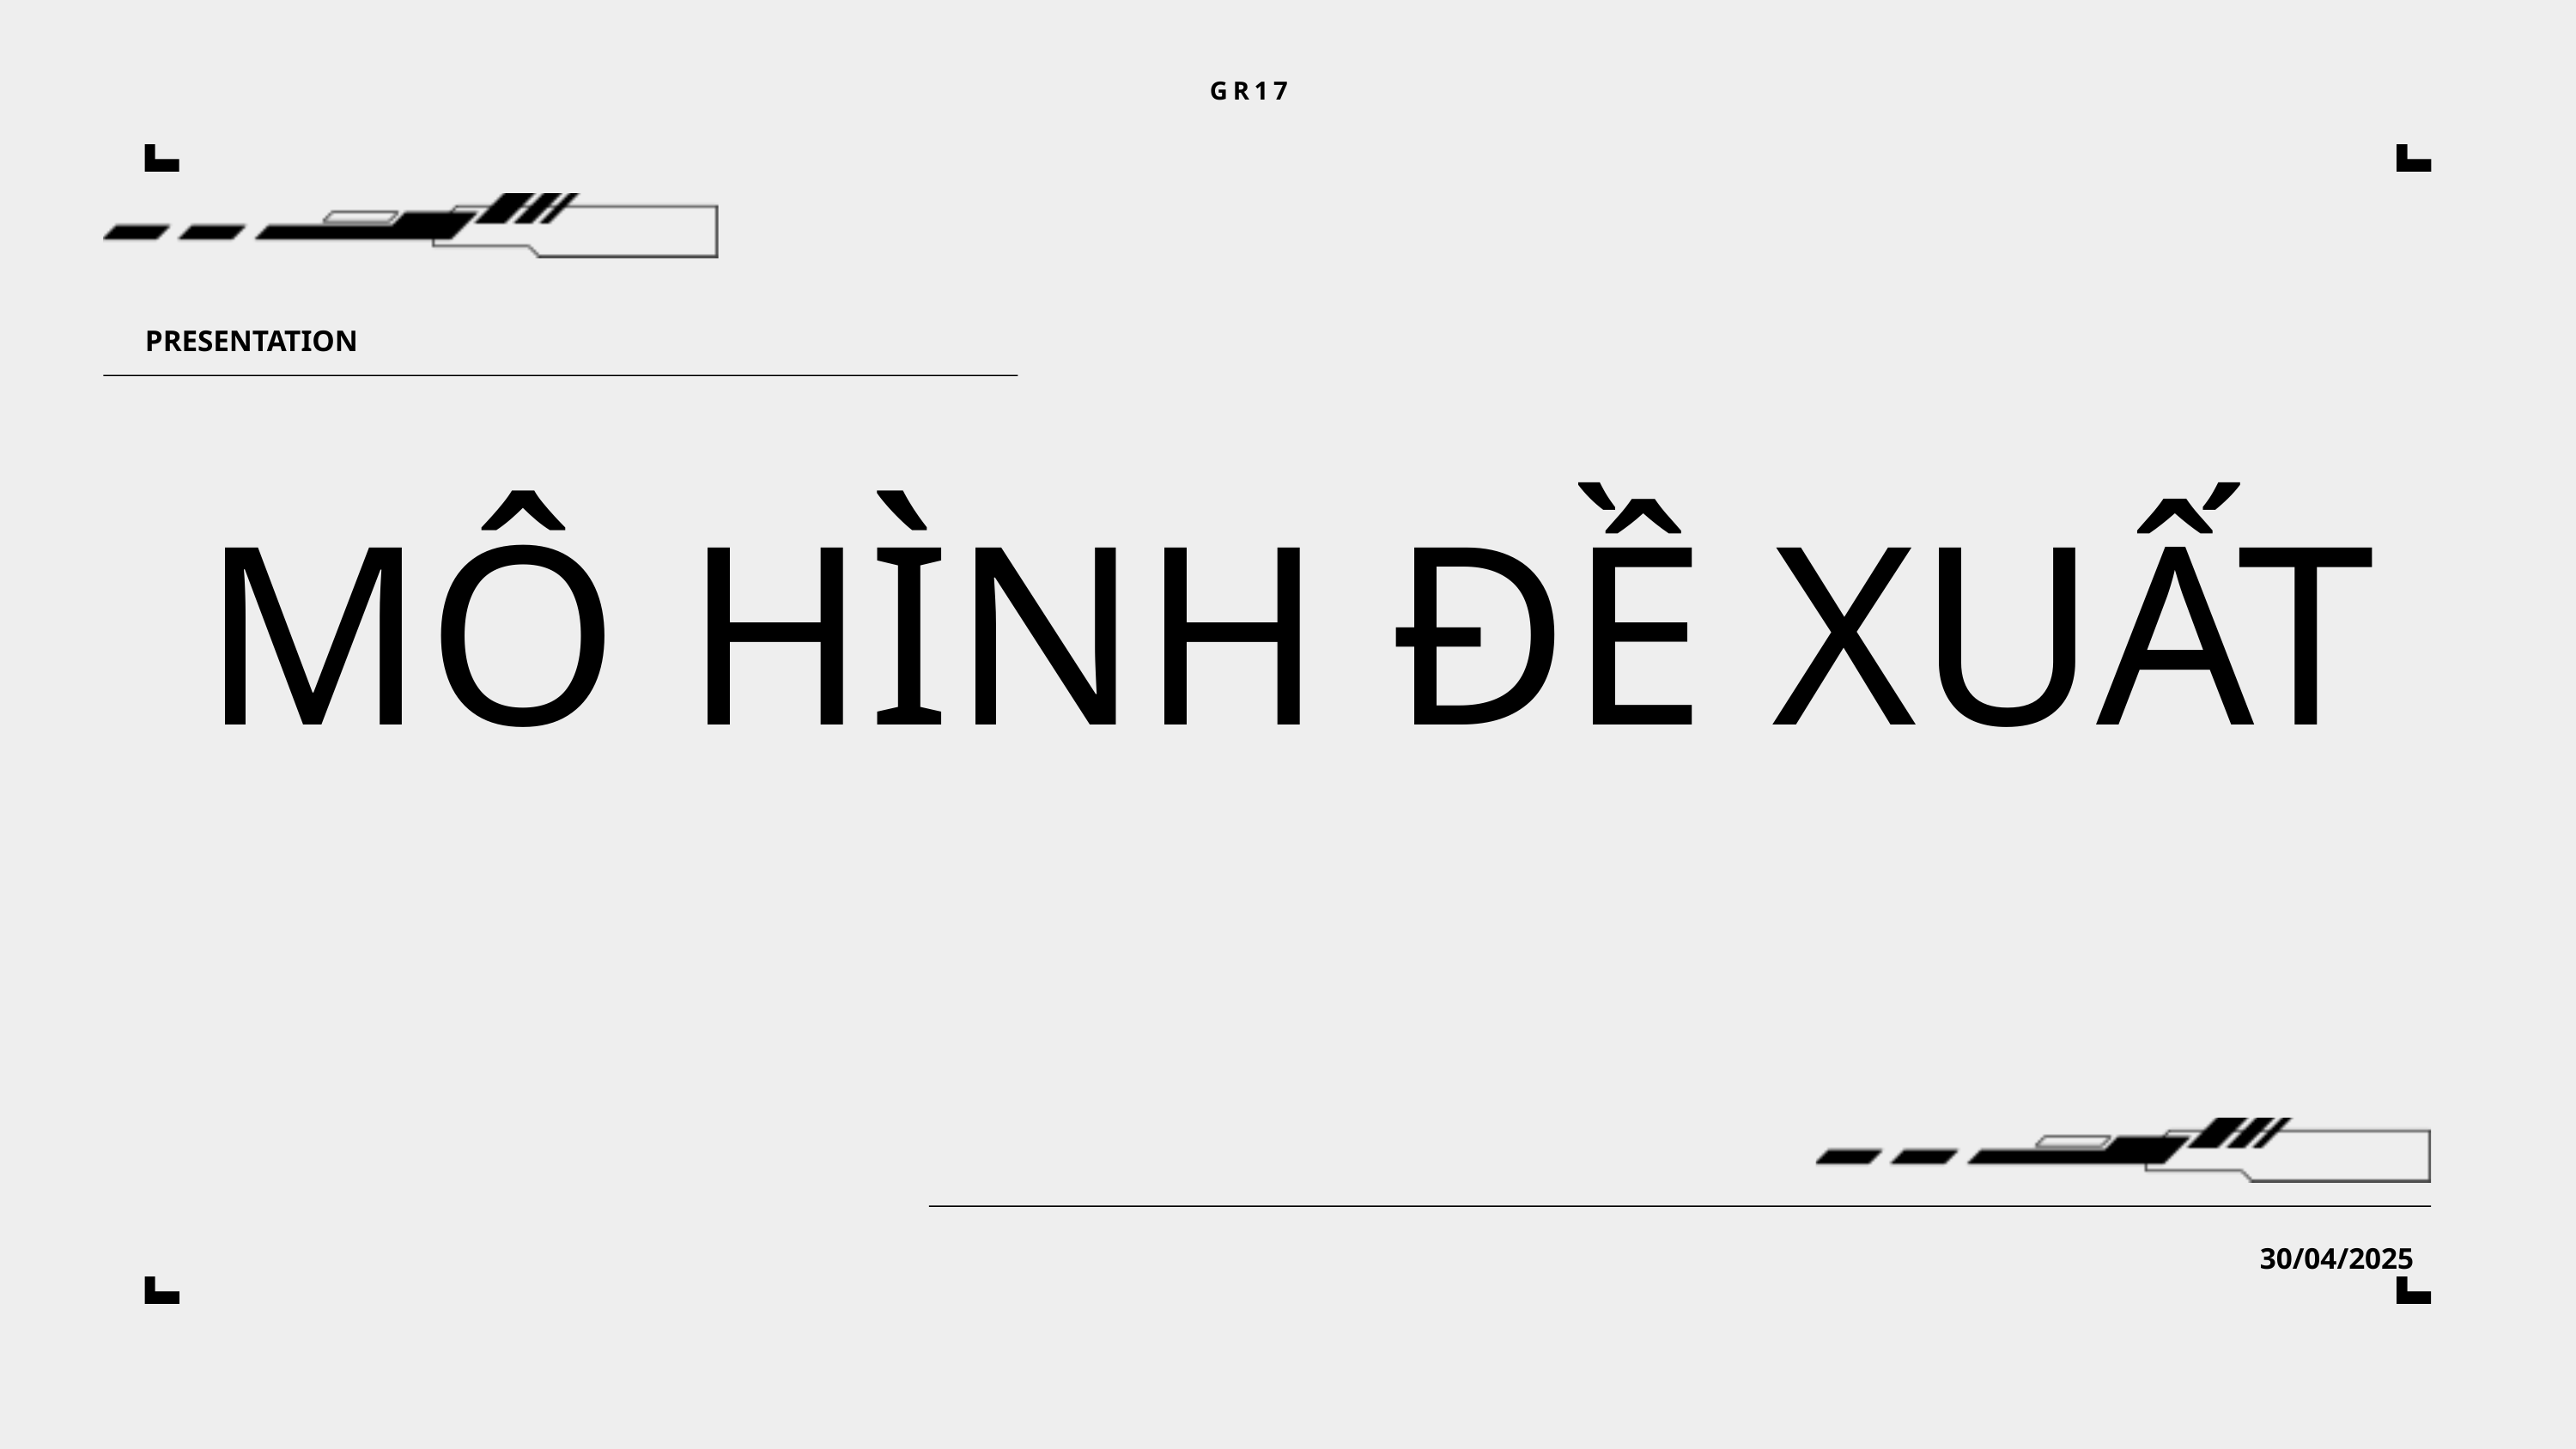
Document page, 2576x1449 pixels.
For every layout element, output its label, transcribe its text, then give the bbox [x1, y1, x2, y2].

text_box [2397, 1276, 2432, 1304]
text_box 30/04/2025 [2125, 1234, 2415, 1275]
text_box [2397, 144, 2432, 172]
text_box [144, 144, 179, 172]
text_box GR17 [718, 70, 1288, 106]
text_box PRESENTATION [144, 317, 489, 357]
text_box [103, 193, 719, 258]
text_box [144, 1276, 179, 1304]
text_box MÔ HÌNH ĐỀ XUẤT [90, 427, 2486, 775]
text_box [1815, 1118, 2432, 1184]
